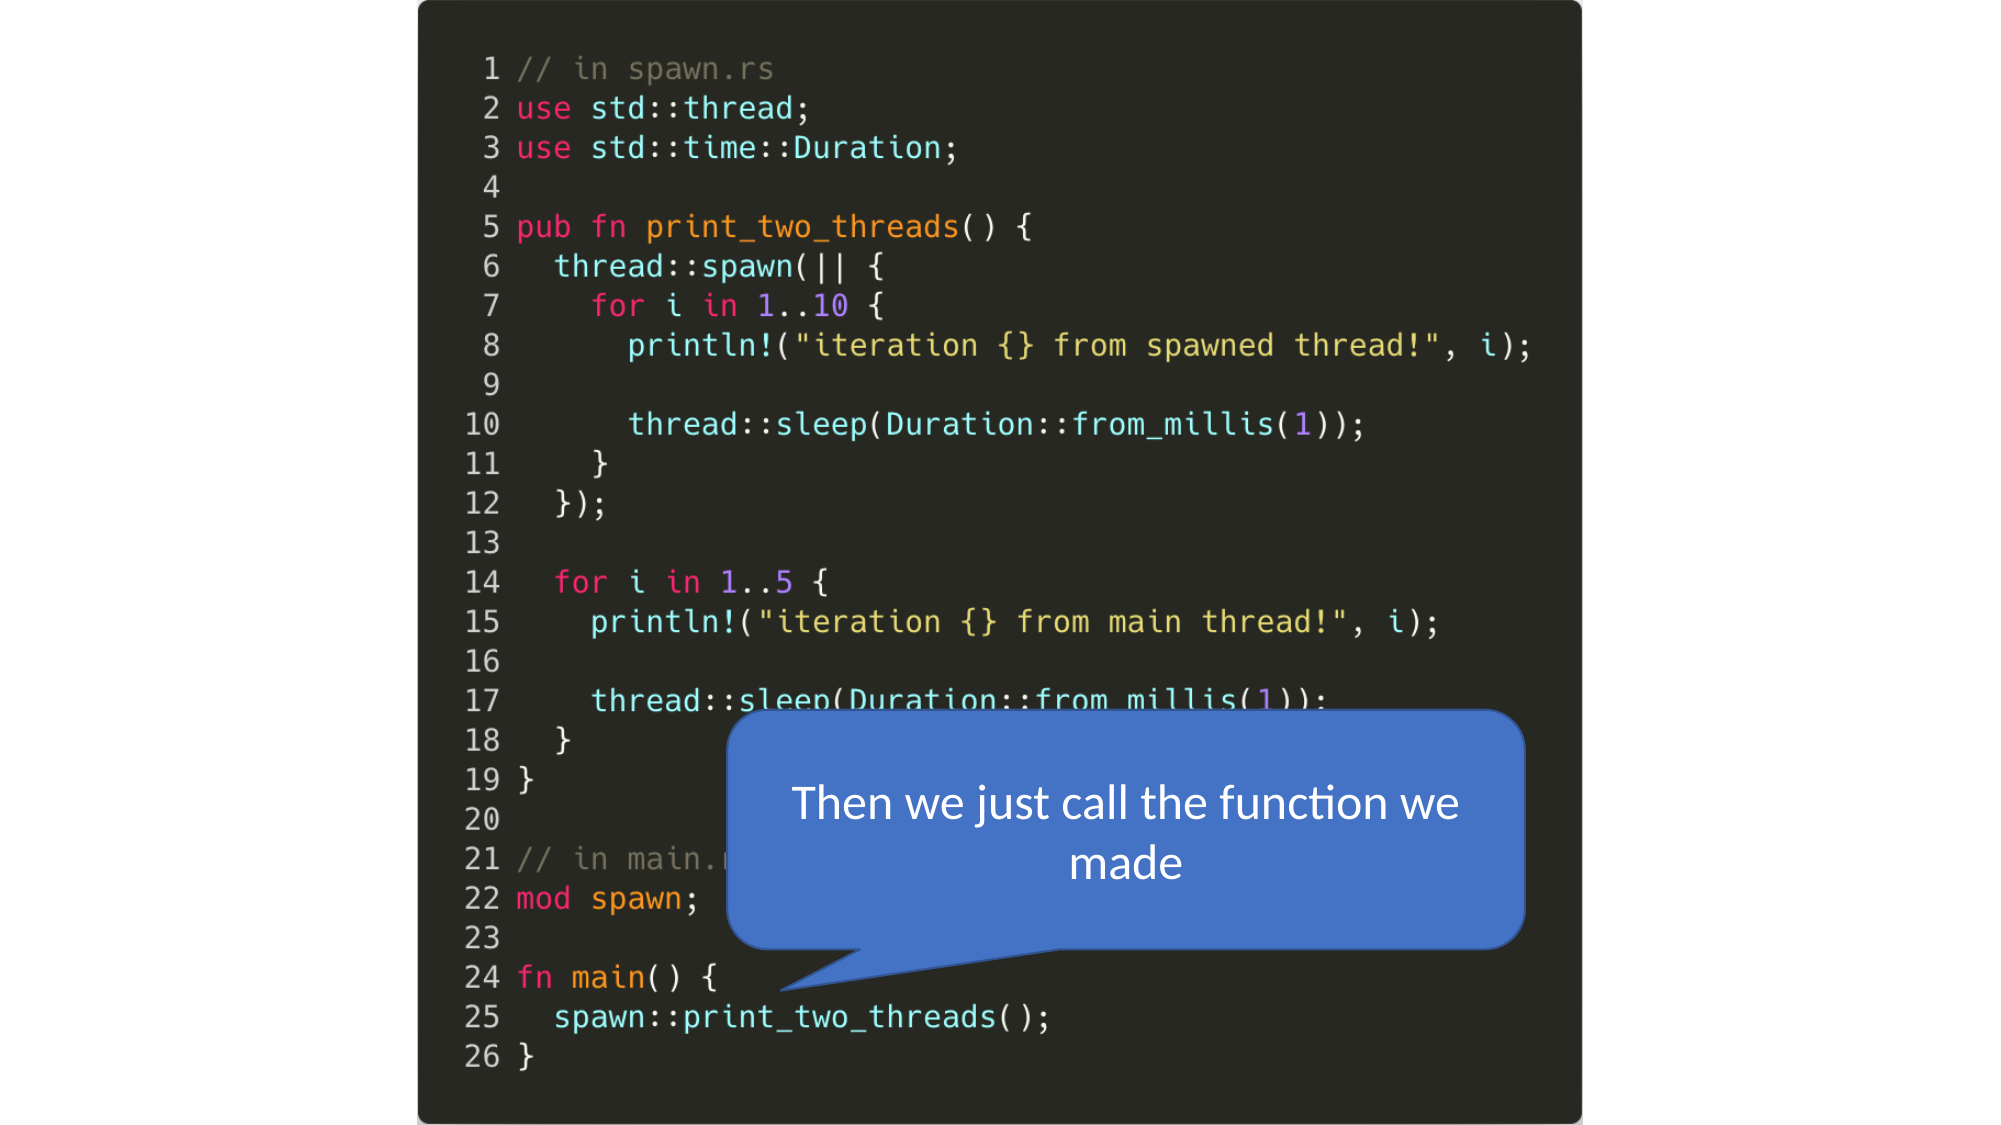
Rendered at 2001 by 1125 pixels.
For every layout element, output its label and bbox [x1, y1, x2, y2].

picture [417, 0, 1583, 1125]
